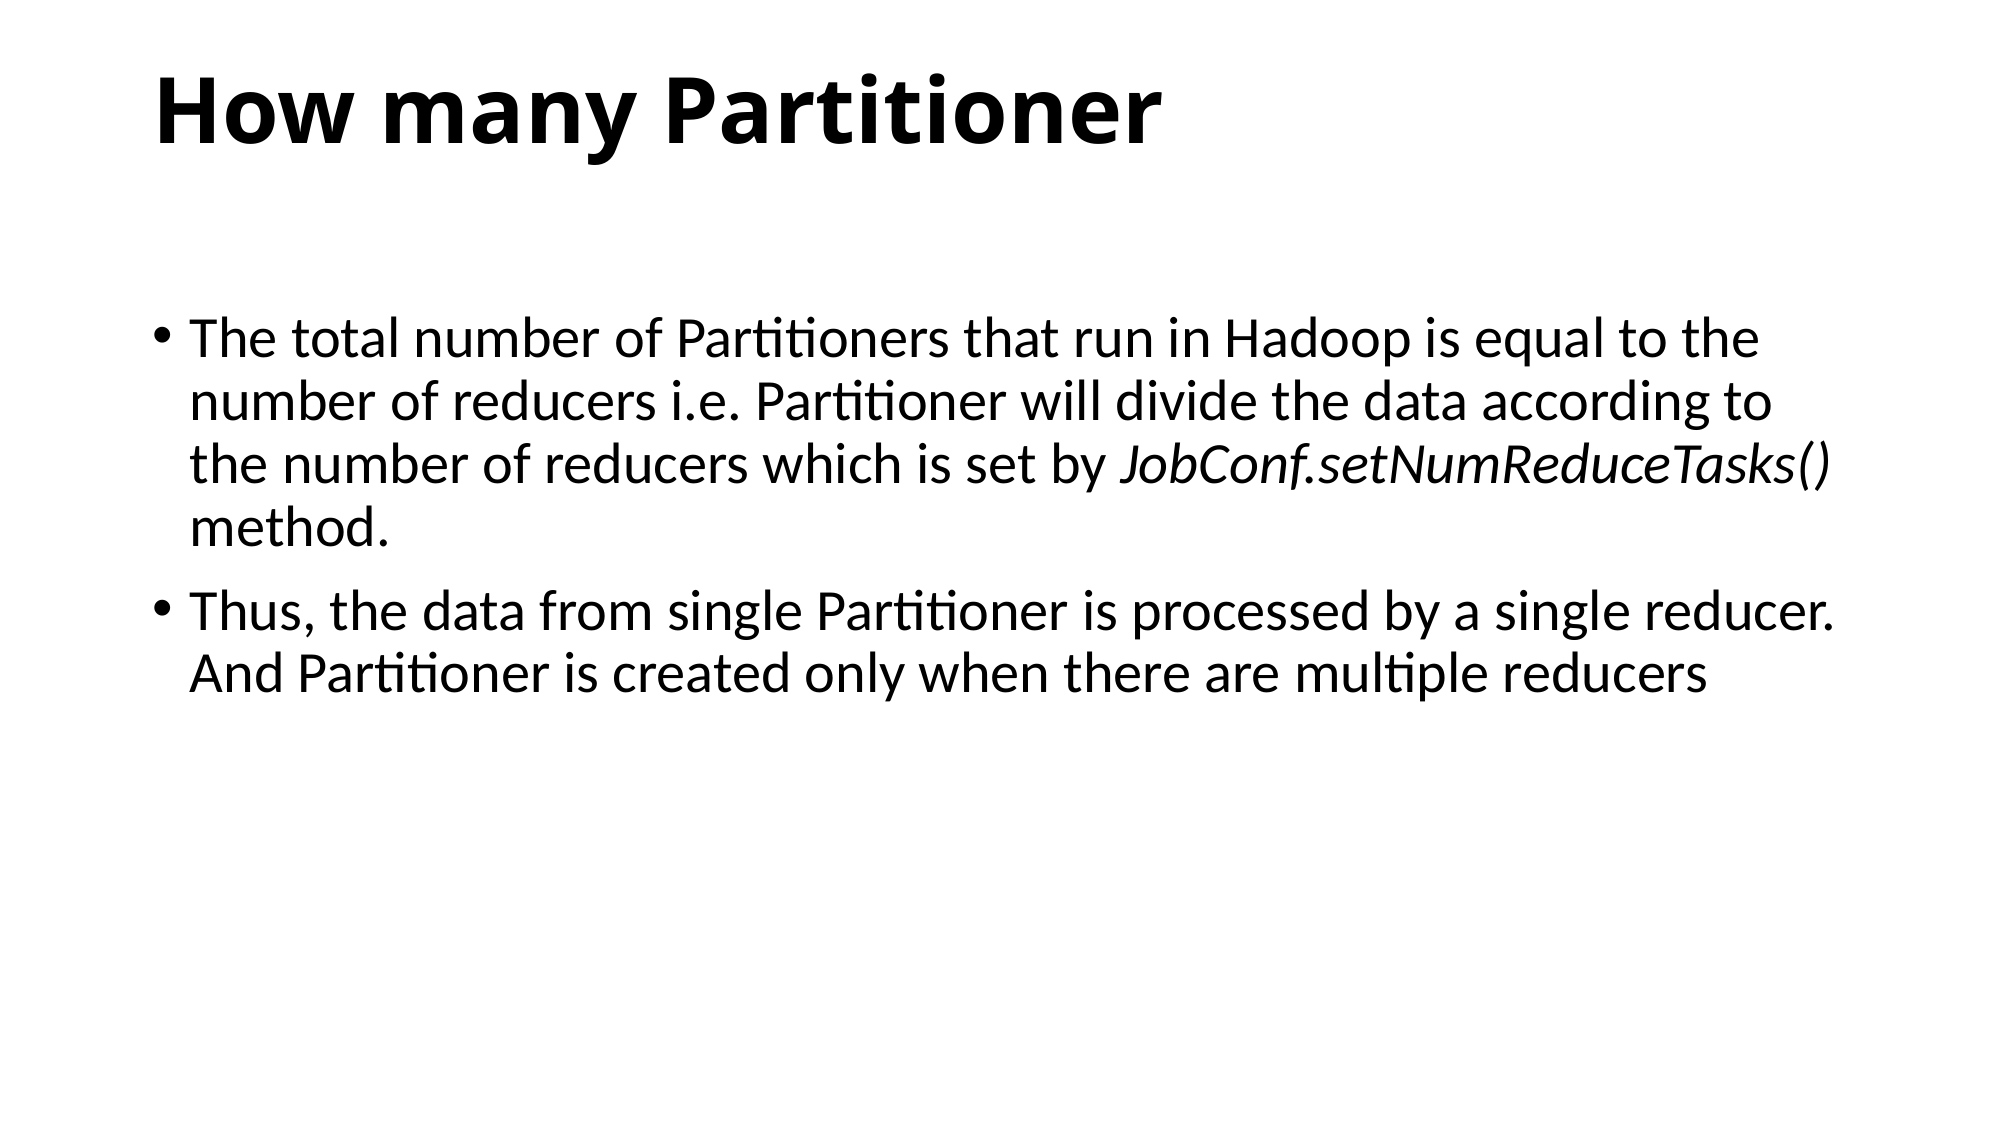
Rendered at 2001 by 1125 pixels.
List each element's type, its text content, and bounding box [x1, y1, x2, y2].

list The total number of Partitioners that run in Hadoop is equal to the number of reducers i.e. Partitioner will divide the data according to the number of reducers which is set by JobConf.setNumReduceTasks() method. Thus, the data from single Partitioner is processed by a single reducer. And Partitioner is created only when there are multiple reducers [137, 299, 1863, 1014]
title How many Partitioner [137, 59, 1863, 278]
